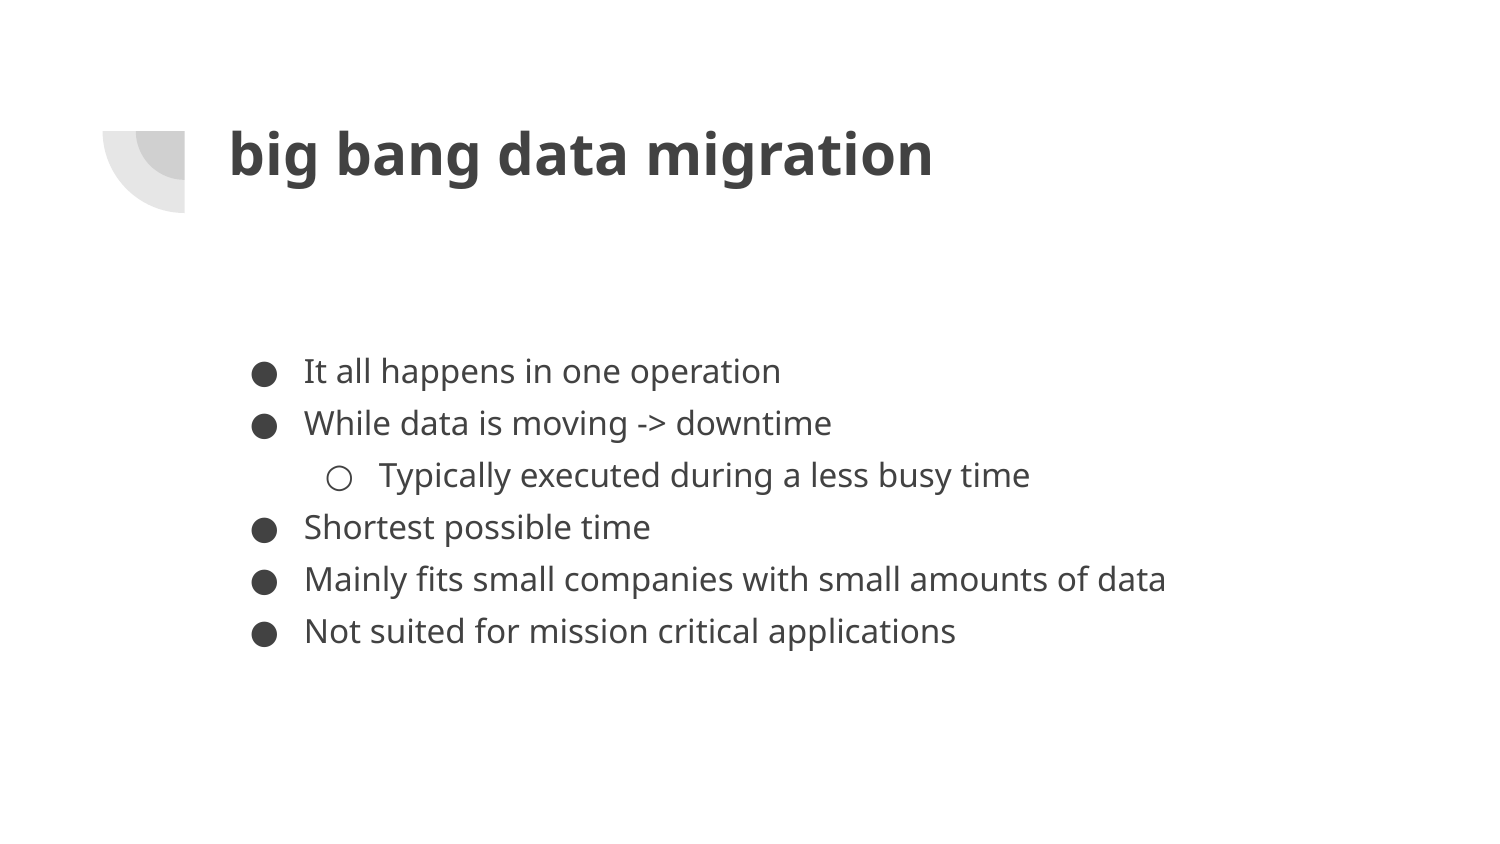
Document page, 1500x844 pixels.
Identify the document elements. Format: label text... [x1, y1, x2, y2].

list It all happens in one operation While data is moving -> downtime Typically executed during a less busy time Shortest possible time Mainly fits small companies with small amounts of data Not suited for mission critical applications [213, 326, 1368, 744]
title big bang data migration [213, 98, 1368, 263]
